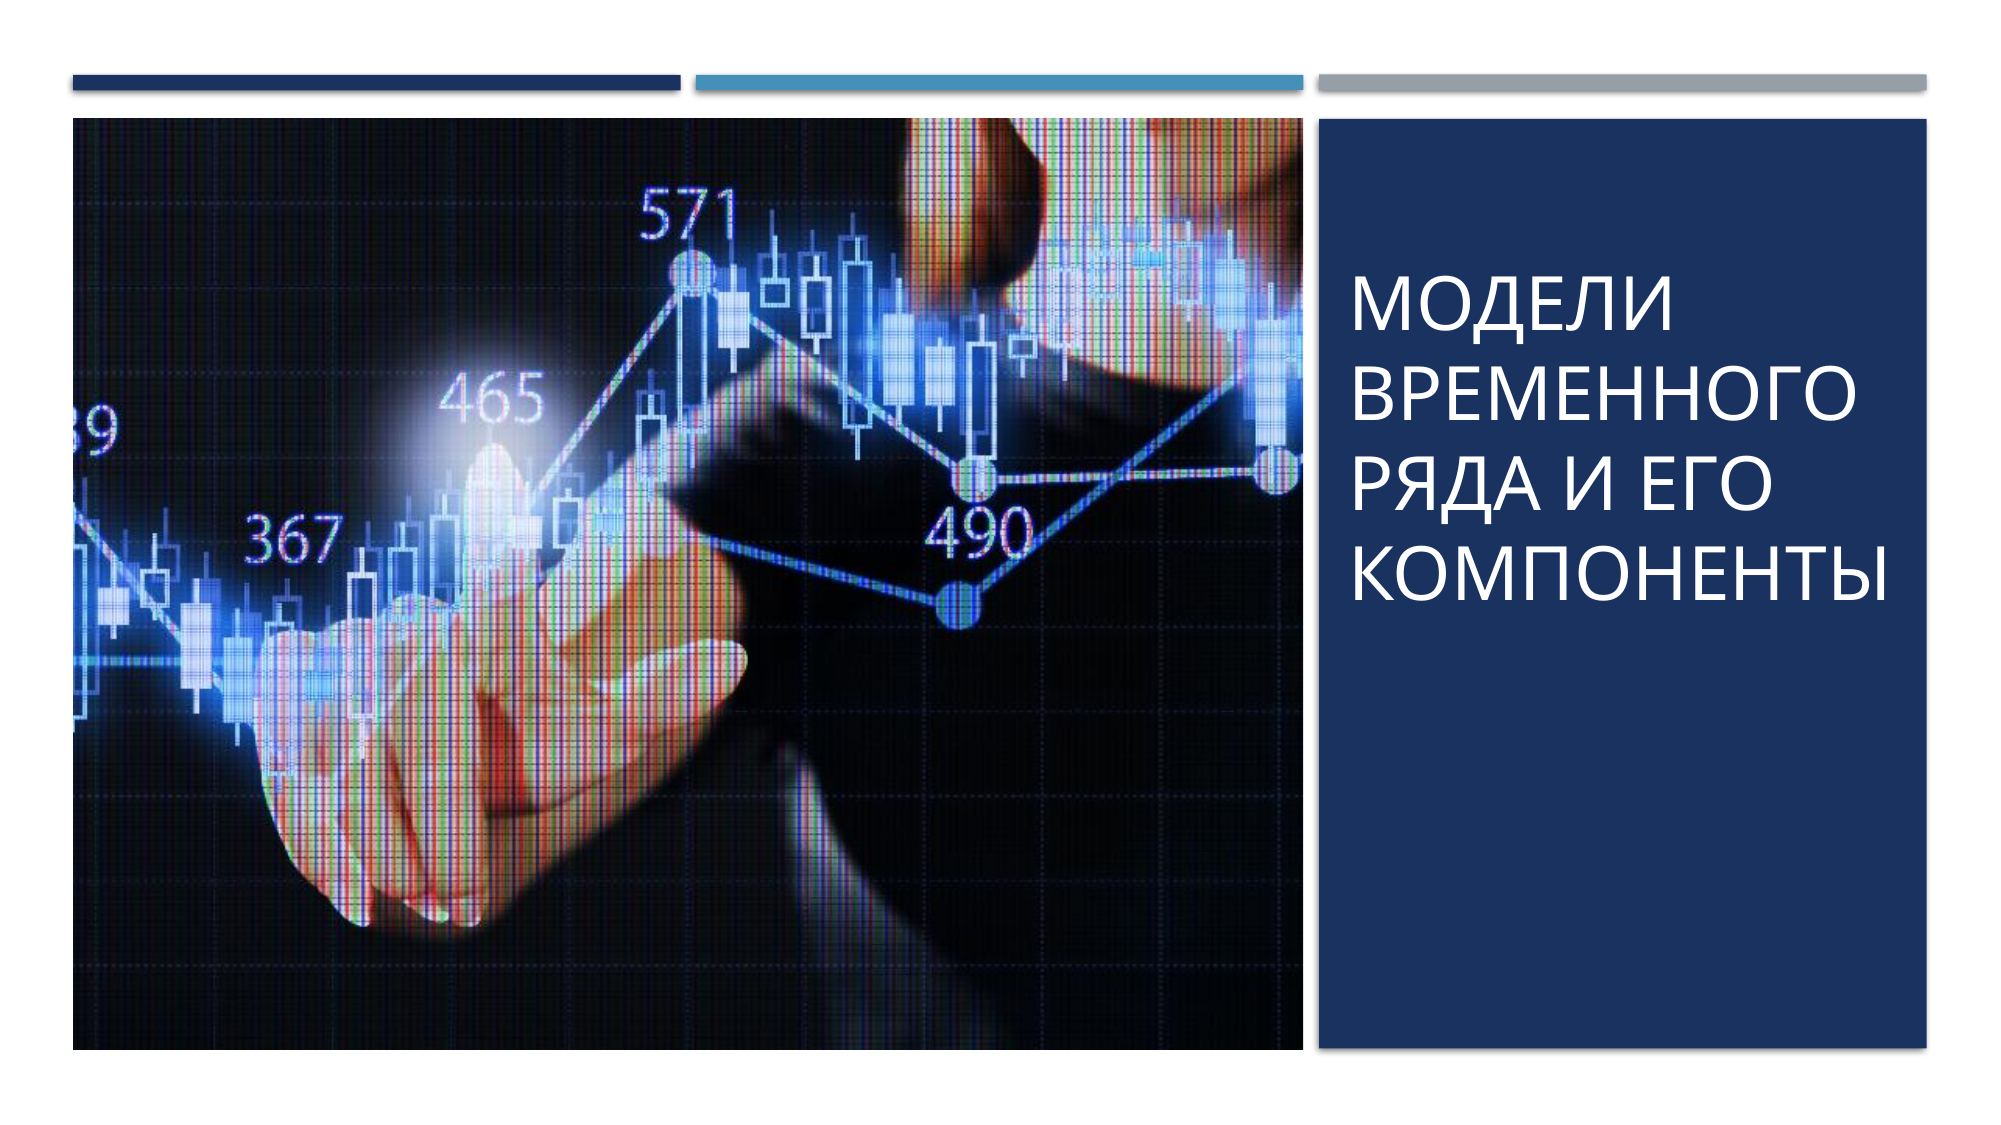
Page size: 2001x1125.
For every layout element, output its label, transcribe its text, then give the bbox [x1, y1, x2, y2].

title Модели временного ряда и его компоненты [1333, 186, 1913, 623]
text_box [1318, 118, 1928, 1049]
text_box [72, 73, 1928, 92]
text_box [0, 0, 2000, 1125]
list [72, 118, 1304, 1051]
